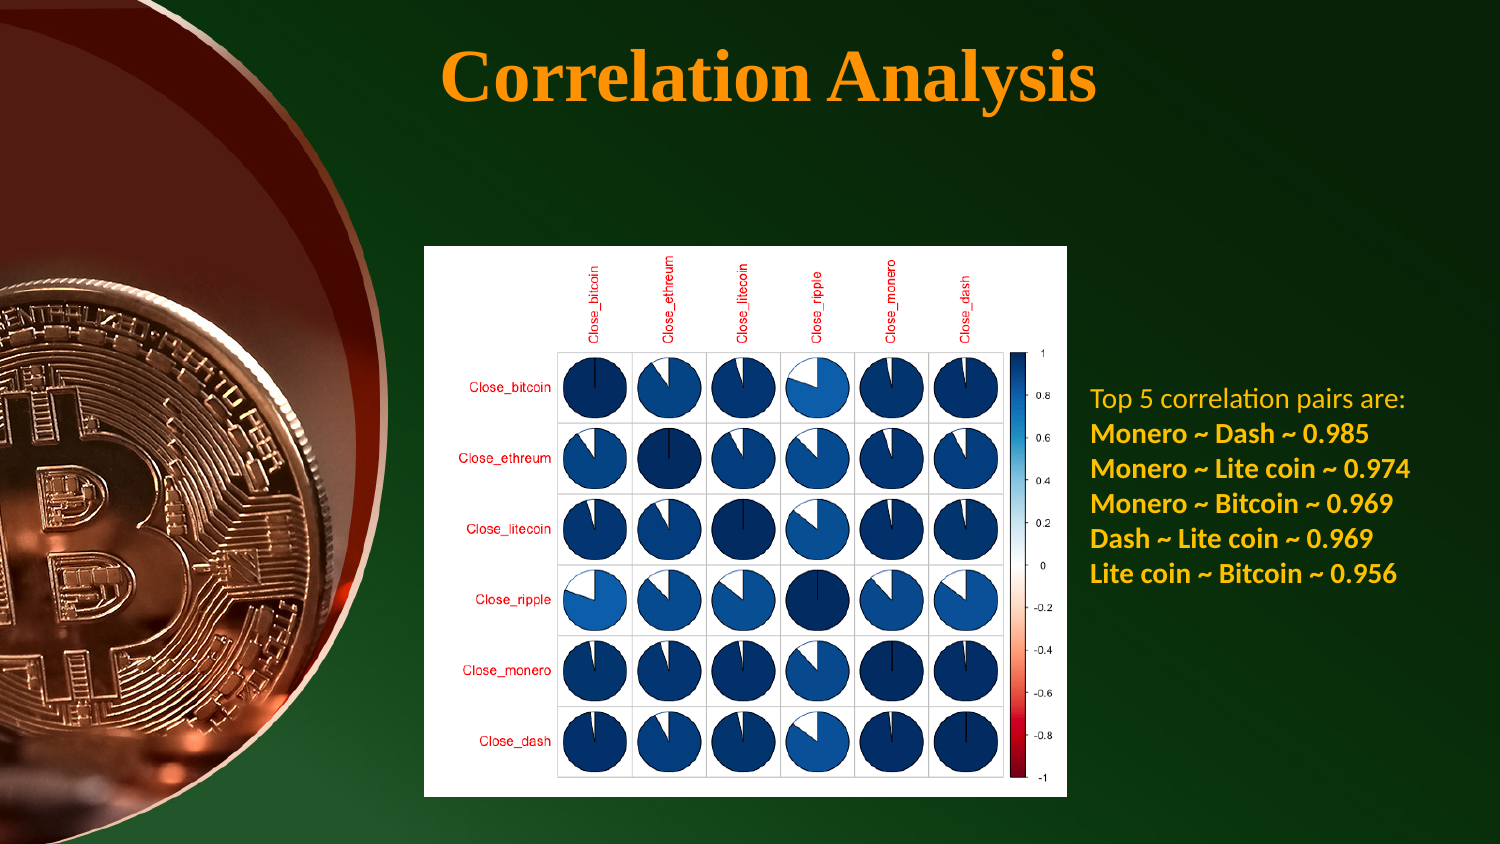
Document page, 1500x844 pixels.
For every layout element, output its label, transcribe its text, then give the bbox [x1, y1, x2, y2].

picture [0, 0, 1500, 844]
text_box Top 5 correlation pairs are: Monero ~ Dash ~ 0.985 Monero ~ Lite coin ~ 0.974 Monero ~ Bitcoin ~ 0.969 Dash ~ Lite coin ~ 0.969 Lite coin ~ Bitcoin ~ 0.956 [1075, 371, 1477, 642]
title Correlation Analysis [424, 21, 1452, 122]
